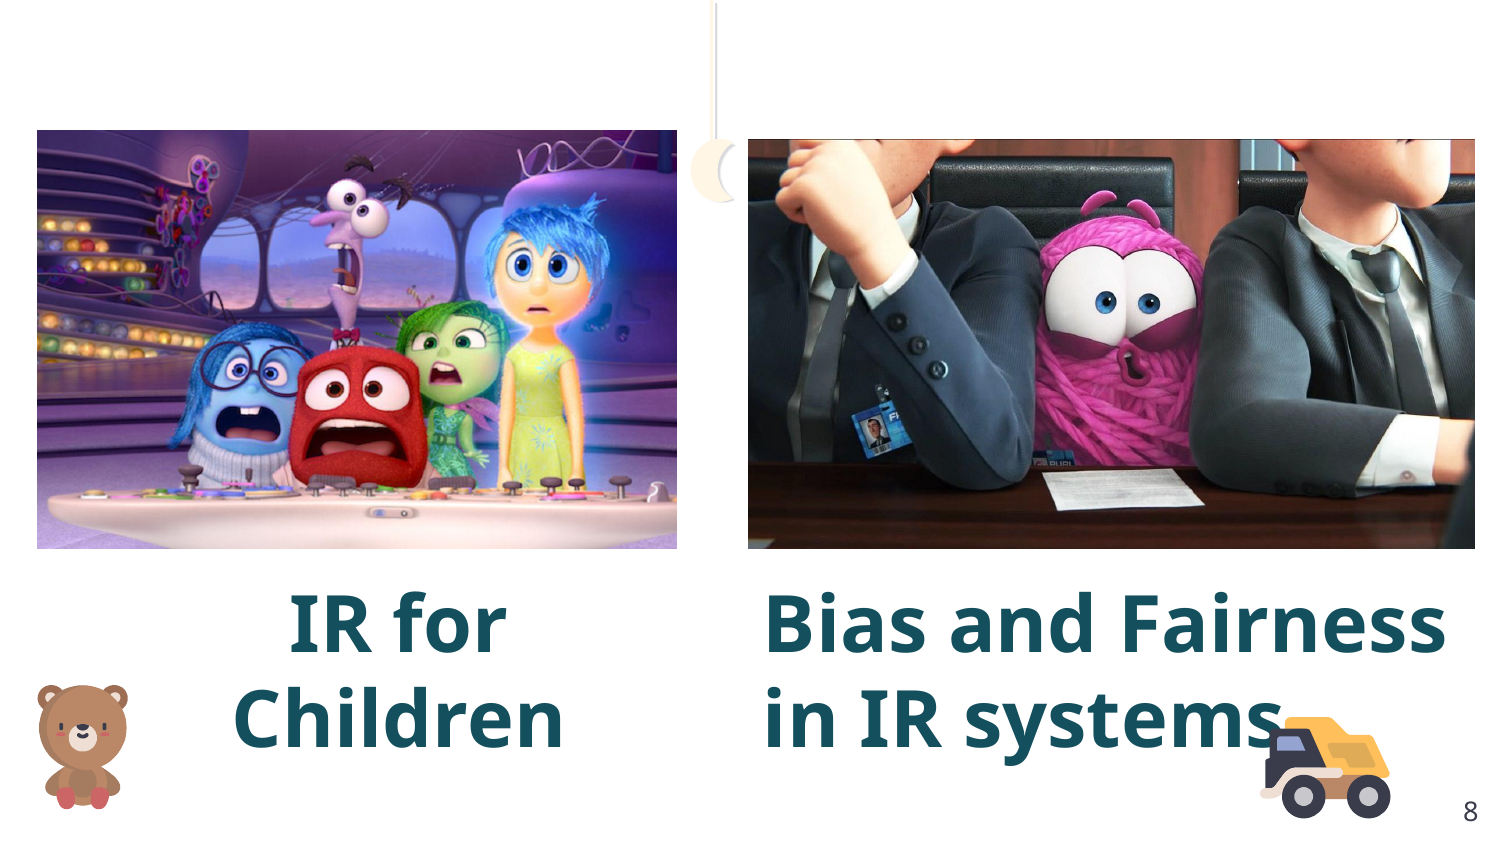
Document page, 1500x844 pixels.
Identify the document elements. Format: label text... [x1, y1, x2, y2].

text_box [690, 0, 734, 202]
text_box IR for Children [188, 558, 610, 683]
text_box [37, 684, 128, 810]
picture [37, 130, 677, 549]
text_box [1259, 716, 1391, 819]
text_box Bias and Fairness in IR systems [747, 558, 1500, 683]
picture [747, 139, 1475, 549]
slide_number ‹#› [1403, 779, 1494, 844]
